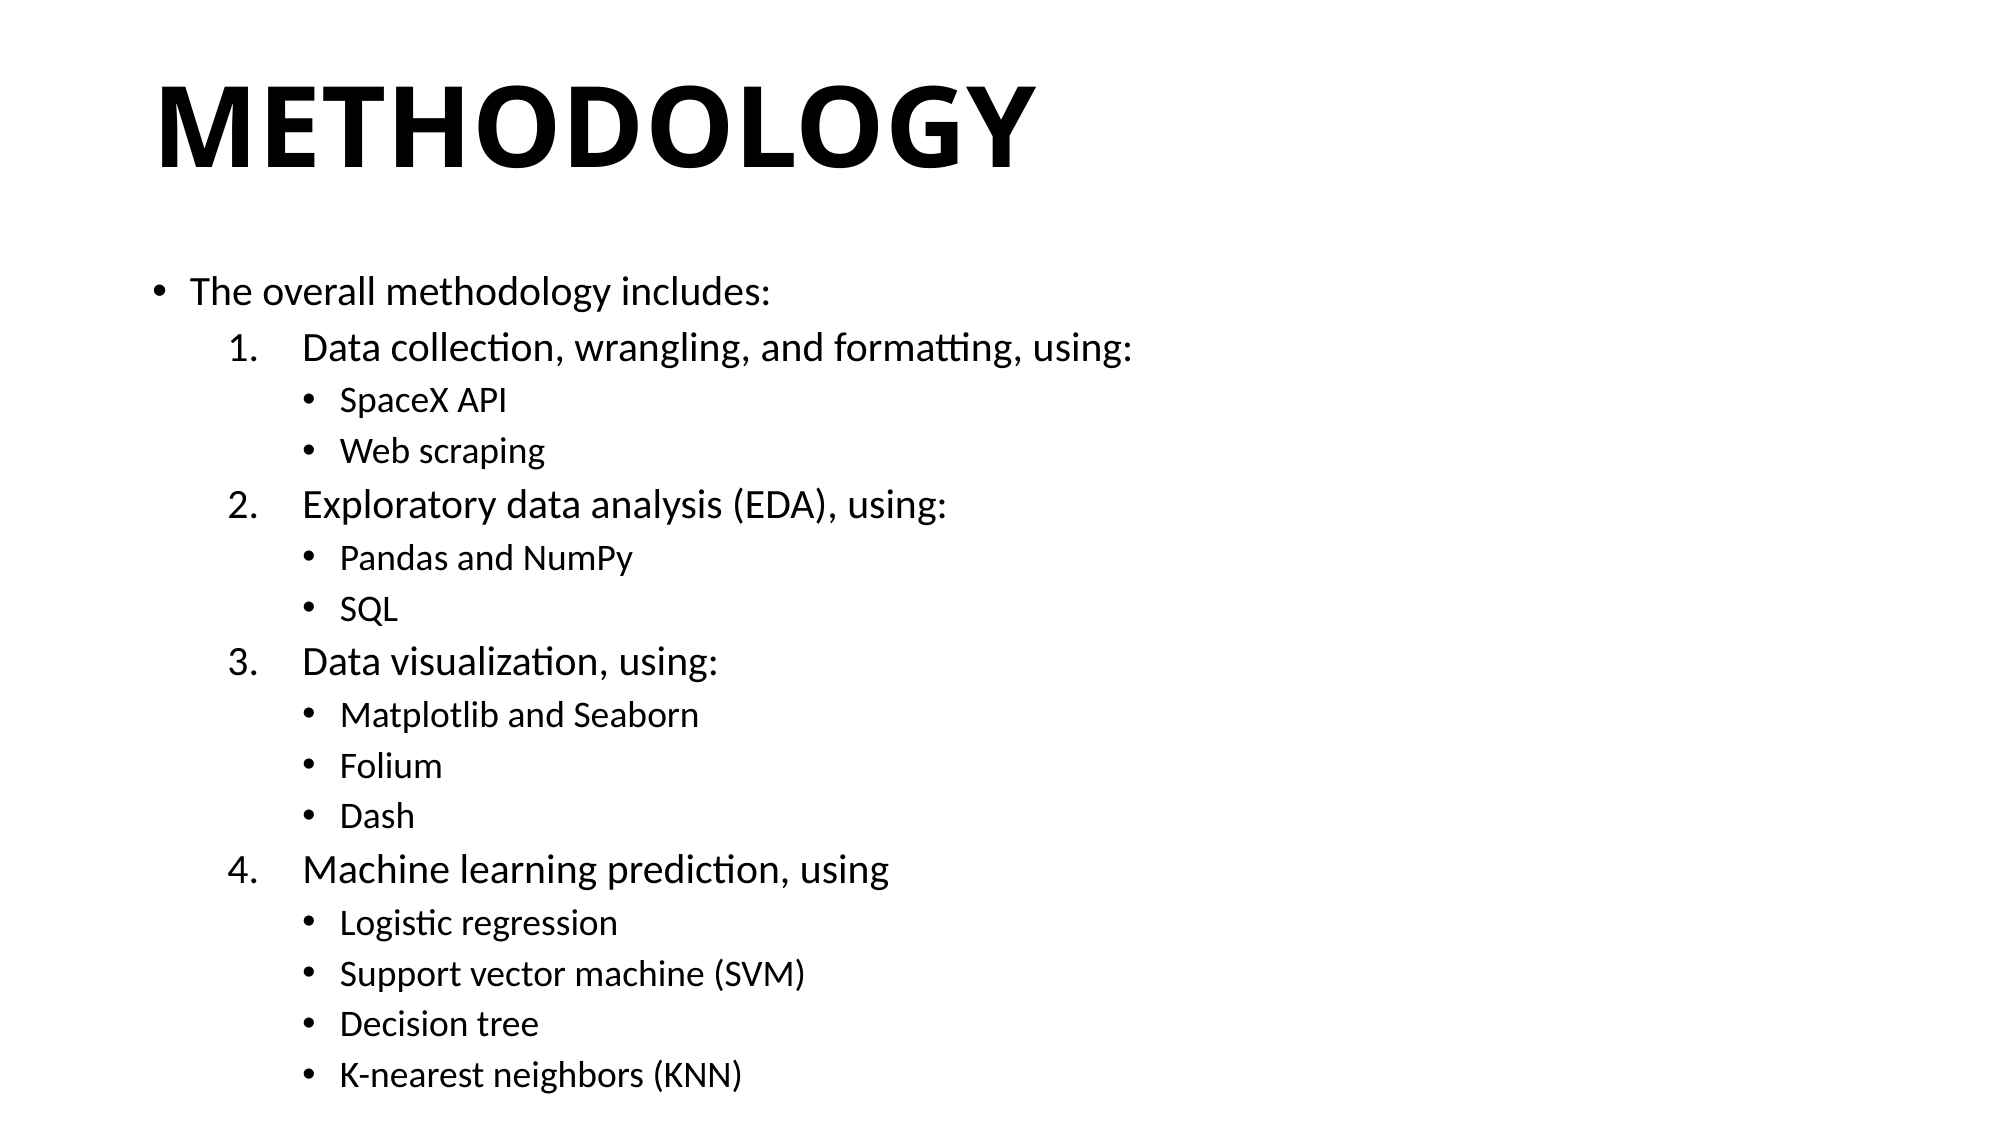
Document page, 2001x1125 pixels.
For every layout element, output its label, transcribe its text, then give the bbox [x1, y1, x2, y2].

text_box METHODOLOGY [137, 49, 1724, 213]
list The overall methodology includes: Data collection, wrangling, and formatting, using: SpaceX API Web scraping Exploratory data analysis (EDA), using: Pandas and NumPy SQL Data visualization, using: Matplotlib and Seaborn Folium Dash Machine learning prediction, using Logistic regression Support vector machine (SVM) Decision tree K-nearest neighbors (KNN) [137, 262, 1863, 1125]
title Outline [109, 21, 1705, 268]
